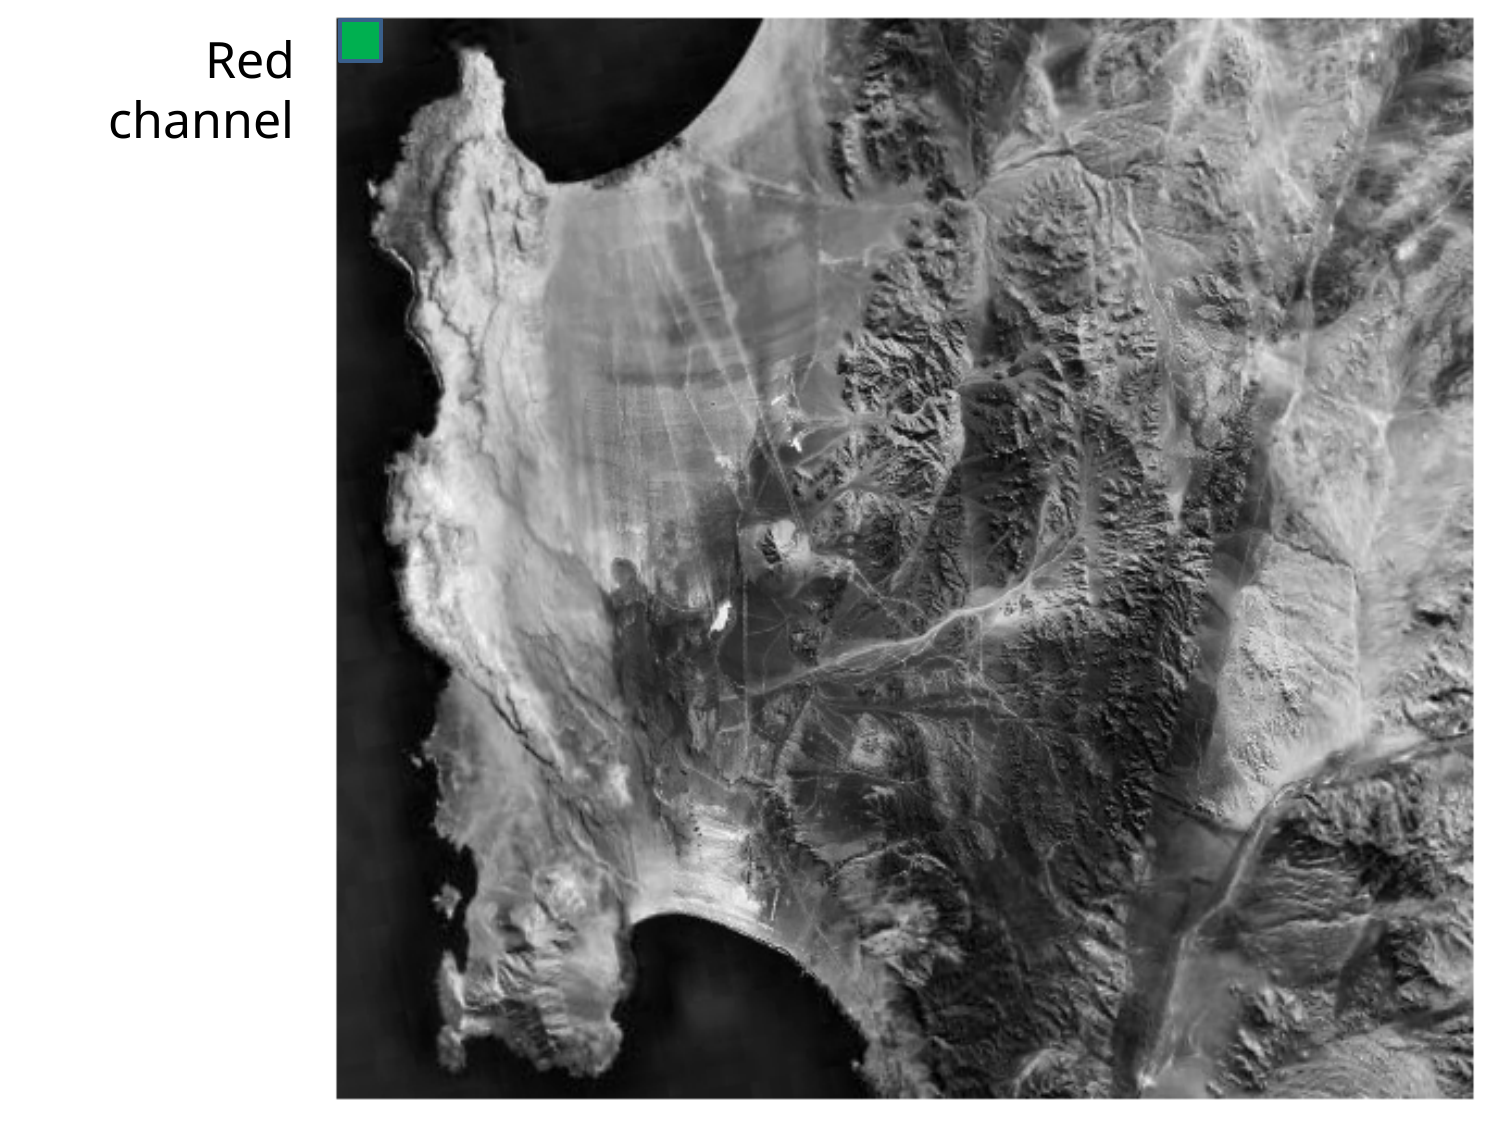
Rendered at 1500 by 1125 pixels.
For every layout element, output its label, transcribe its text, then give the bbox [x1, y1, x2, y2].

picture [311, 0, 1498, 1117]
text_box Red channel [0, 21, 306, 157]
